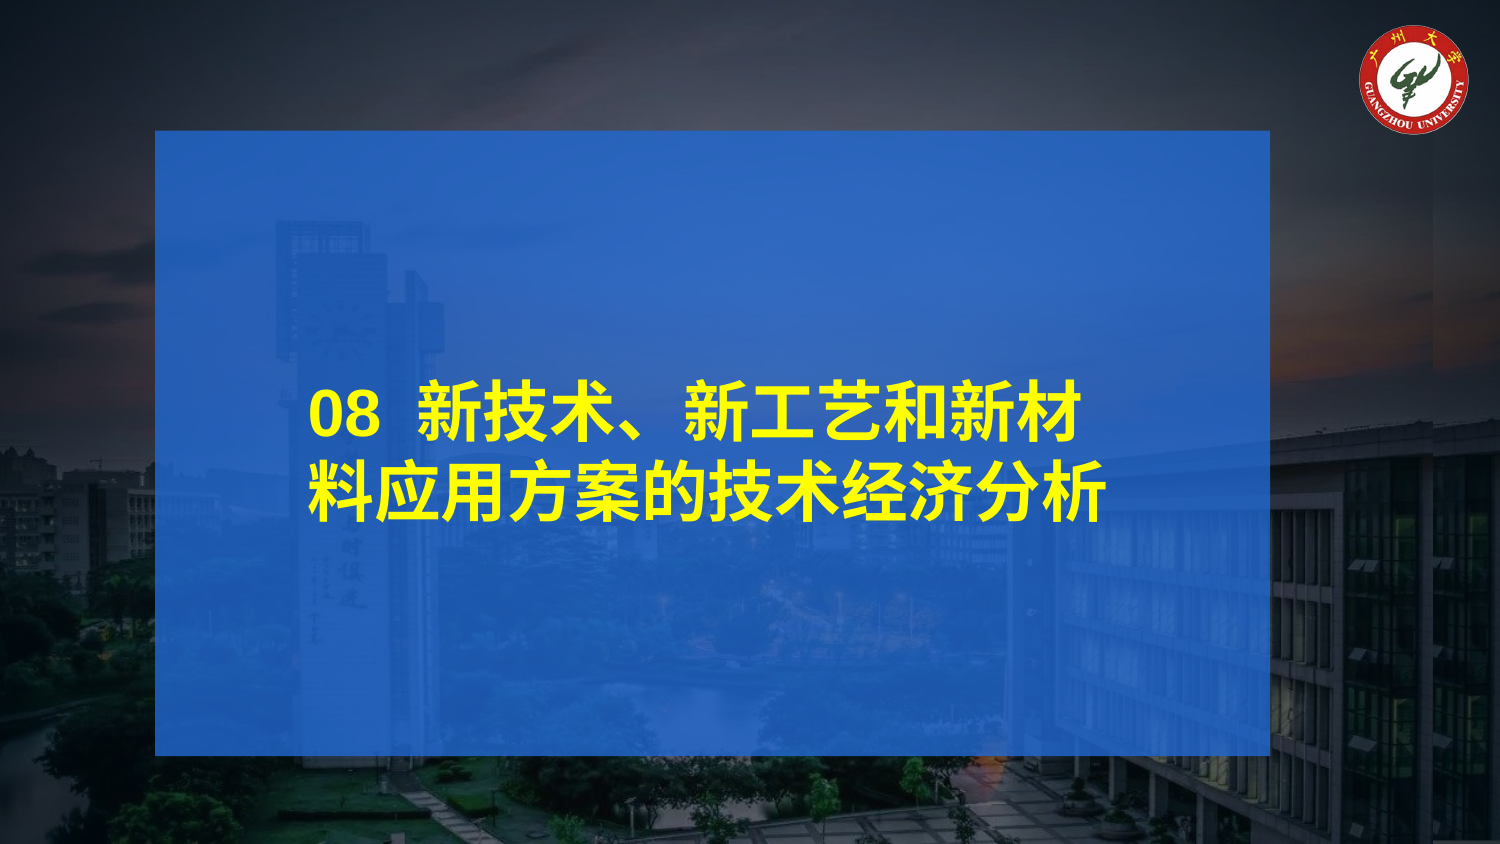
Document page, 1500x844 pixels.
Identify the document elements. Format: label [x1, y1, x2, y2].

text_box [0, 0, 1500, 844]
picture [1356, 23, 1470, 136]
